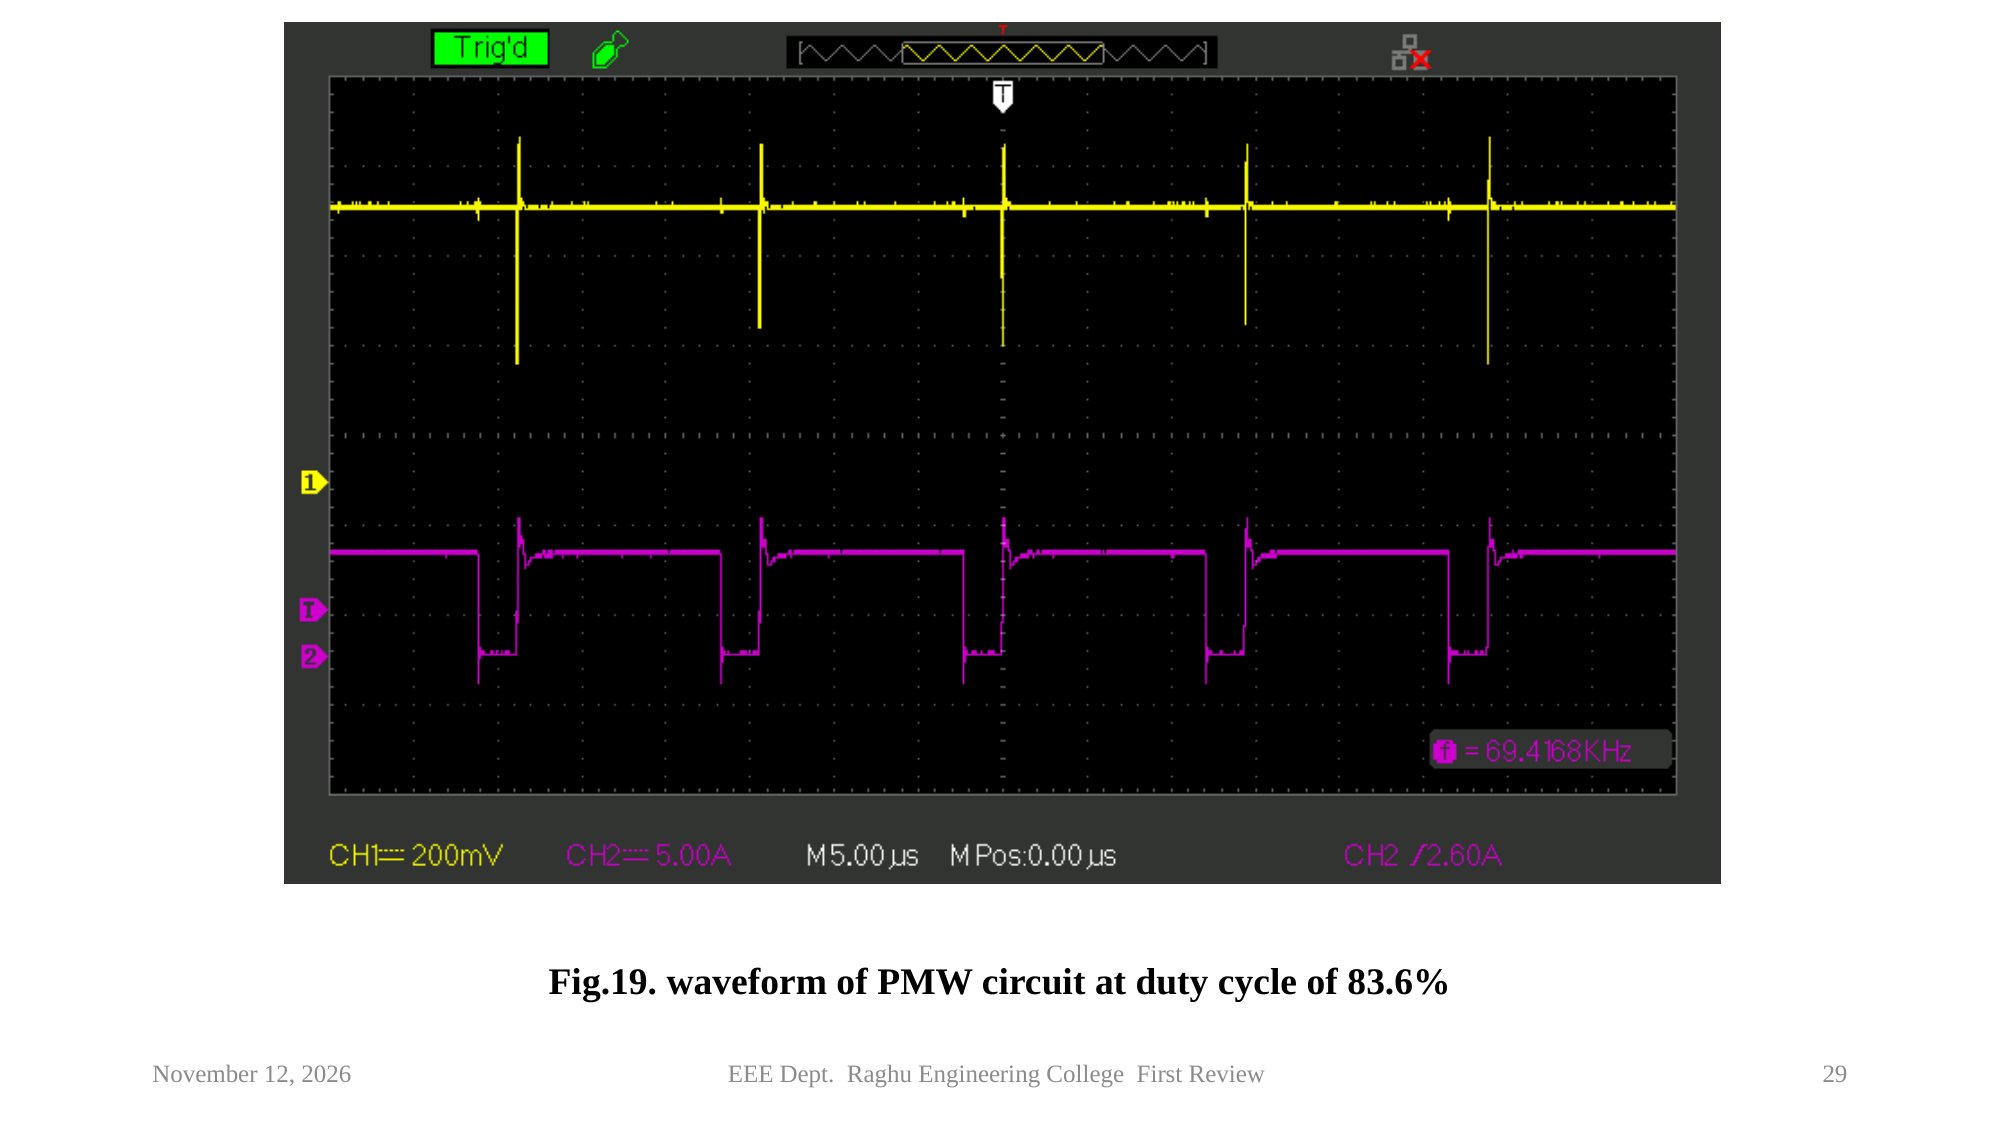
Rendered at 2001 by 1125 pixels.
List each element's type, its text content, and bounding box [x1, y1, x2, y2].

slide_number 29 [1412, 1042, 1863, 1103]
text_box Fig.19. waveform of PMW circuit at duty cycle of 83.6% [249, 949, 1750, 1009]
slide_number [137, 1042, 588, 1103]
footer EEE Dept. Raghu Engineering College First Review [662, 1042, 1338, 1103]
picture [284, 22, 1721, 885]
